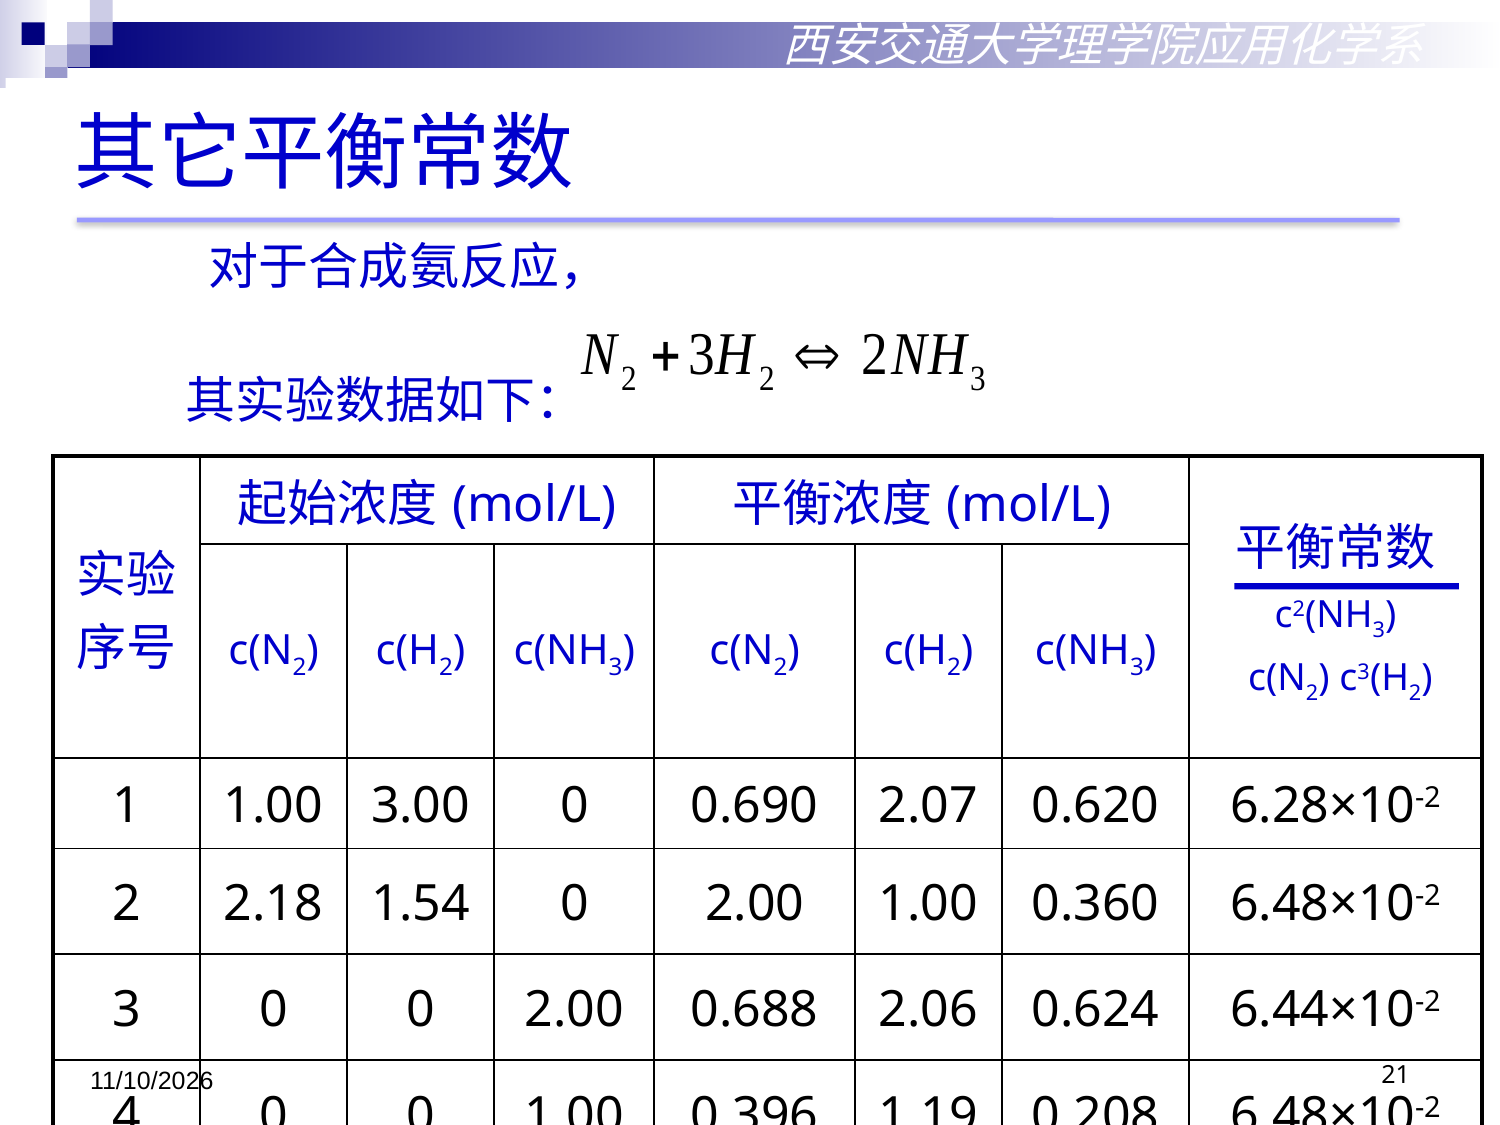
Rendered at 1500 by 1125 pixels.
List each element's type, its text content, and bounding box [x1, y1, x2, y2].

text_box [170, 243, 1072, 445]
table_cell 2.00 [495, 955, 653, 1059]
table_cell 0.690 [655, 759, 854, 848]
text_box [76, 217, 1400, 223]
title 其它平衡常数 [5, 78, 644, 220]
table_cell 0 [201, 955, 346, 1059]
table_cell 0 [348, 955, 493, 1059]
table_cell c(NH3) [495, 545, 653, 757]
table_cell 2.18 [201, 849, 346, 953]
table_cell 0.688 [655, 955, 854, 1059]
table_cell 3.00 [348, 759, 493, 848]
table_cell 0.360 [1003, 849, 1188, 953]
table_cell 6.44×10-2 [1190, 955, 1480, 1059]
table_cell 6.48×10-2 [1190, 1061, 1480, 1125]
table_cell c(N2) [655, 545, 854, 757]
table_cell 0 [495, 759, 653, 848]
table_cell 0 [348, 1061, 493, 1125]
table_cell 0 [495, 849, 653, 953]
table_cell 1 [55, 759, 199, 848]
table_cell c(H2) [856, 545, 1001, 757]
table_cell c(NH3) [1003, 545, 1188, 757]
table_cell 0.396 [655, 1061, 854, 1125]
table_header 平衡常数 c2(NH3) c(N2) c3(H2) [1190, 458, 1480, 757]
table_cell c(N2) [201, 545, 346, 757]
table_cell 1.00 [201, 759, 346, 848]
table_cell 3 [55, 955, 199, 1059]
table_cell 2.07 [856, 759, 1001, 848]
table_cell 6.48×10-2 [1190, 849, 1480, 953]
table_header 起始浓度(mol/L) [201, 458, 653, 543]
table_cell 0 [201, 1061, 346, 1125]
table_cell 6.28×10-2 [1190, 759, 1480, 848]
text_box 西安交通大学理学院应用化学系 [767, 8, 1500, 78]
table_cell 2.00 [655, 849, 854, 953]
table_header 平衡浓度(mol/L) [655, 458, 1188, 543]
table_cell 1.19 [856, 1061, 1001, 1125]
table_cell c(H2) [348, 545, 493, 757]
table_cell 1.54 [348, 849, 493, 953]
table_cell 4 [55, 1061, 199, 1125]
table_cell 1.00 [856, 849, 1001, 953]
table_cell 2.06 [856, 955, 1001, 1059]
table_cell 0.208 [1003, 1061, 1188, 1125]
table_cell 0.620 [1003, 759, 1188, 848]
table_cell 0.624 [1003, 955, 1188, 1059]
table_cell 2 [55, 849, 199, 953]
table_header 实验序号 [55, 458, 199, 757]
table_cell 1.00 [495, 1061, 653, 1125]
